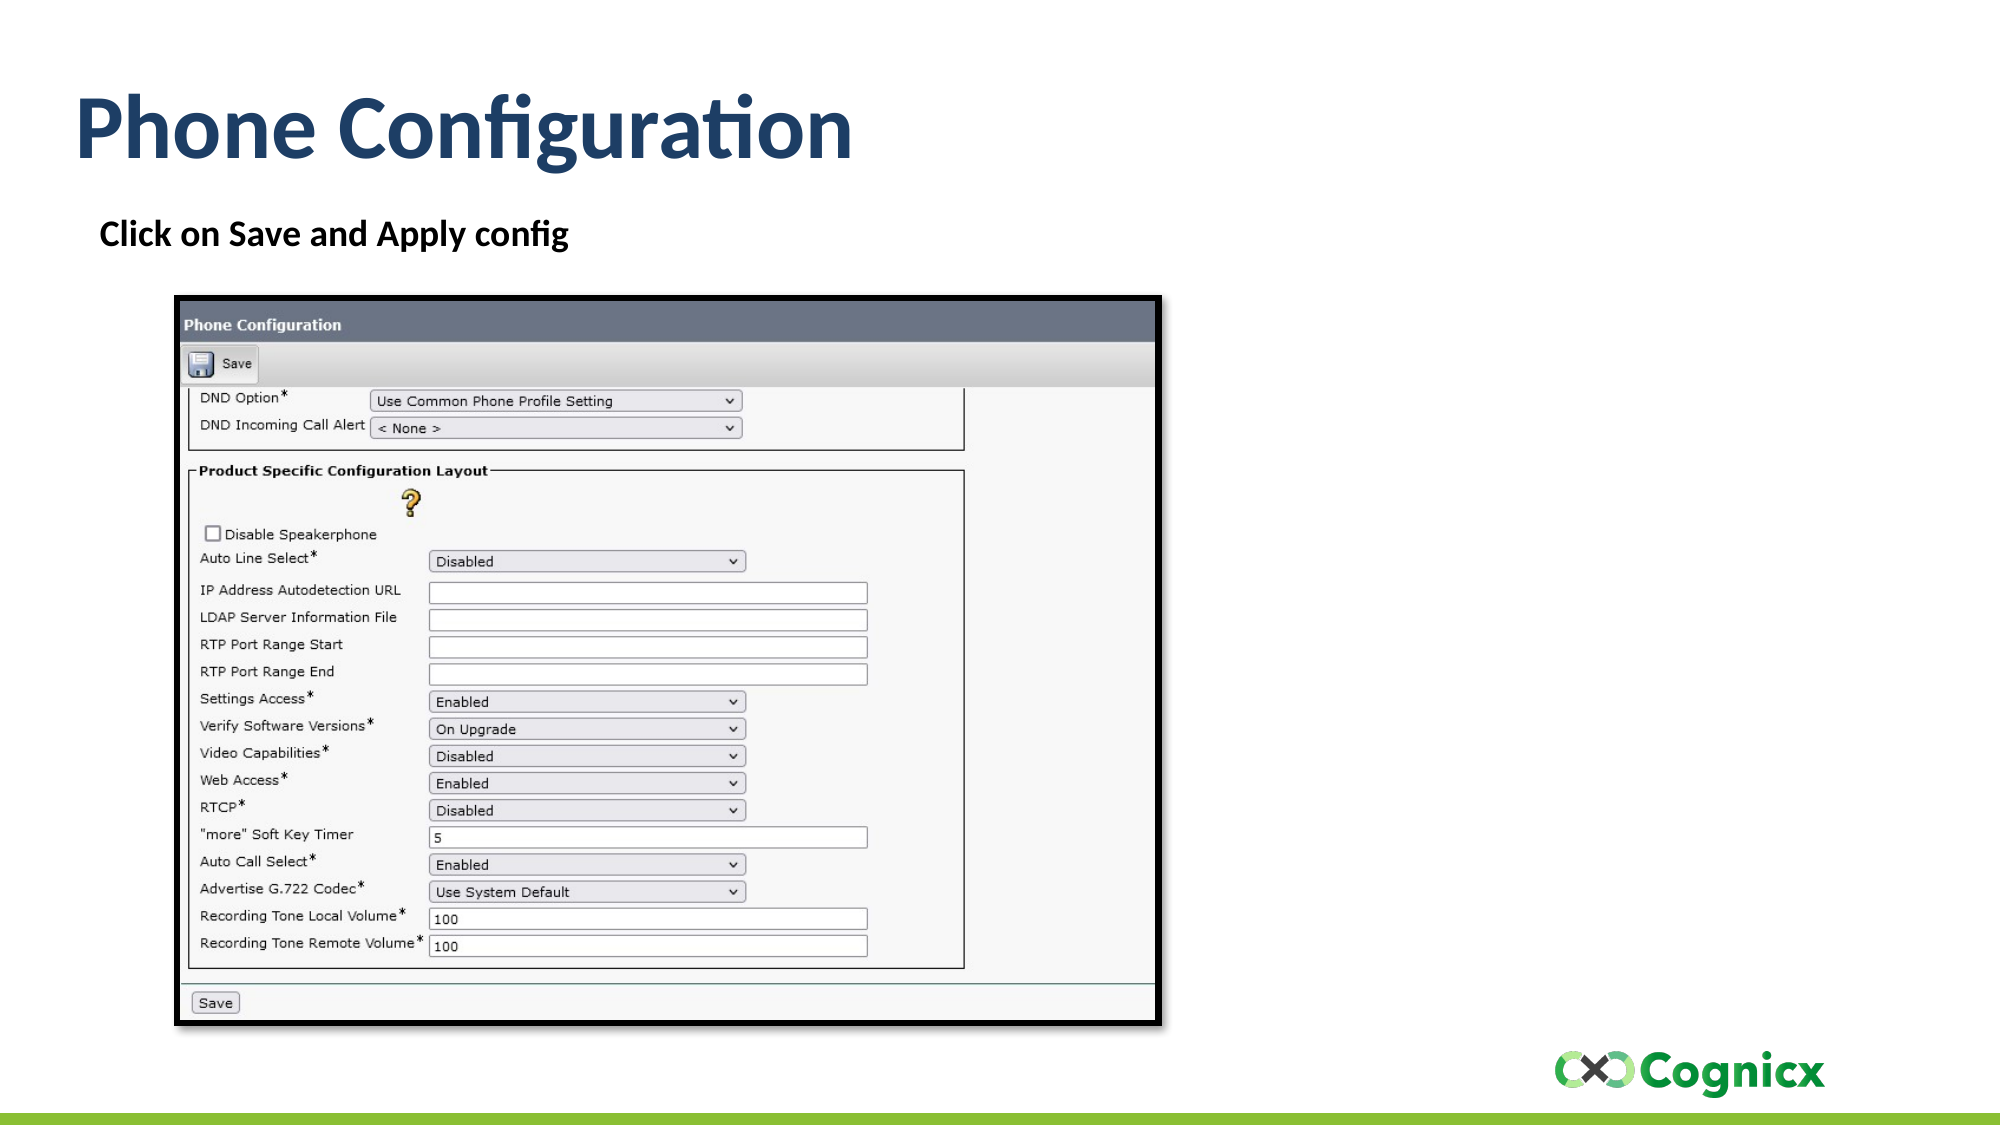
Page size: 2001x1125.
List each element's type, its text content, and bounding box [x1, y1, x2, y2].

title Phone Configuration [75, 66, 1925, 178]
picture [1555, 1051, 1825, 1098]
list Click on Save and Apply config [99, 206, 1900, 253]
picture [180, 300, 1156, 1021]
